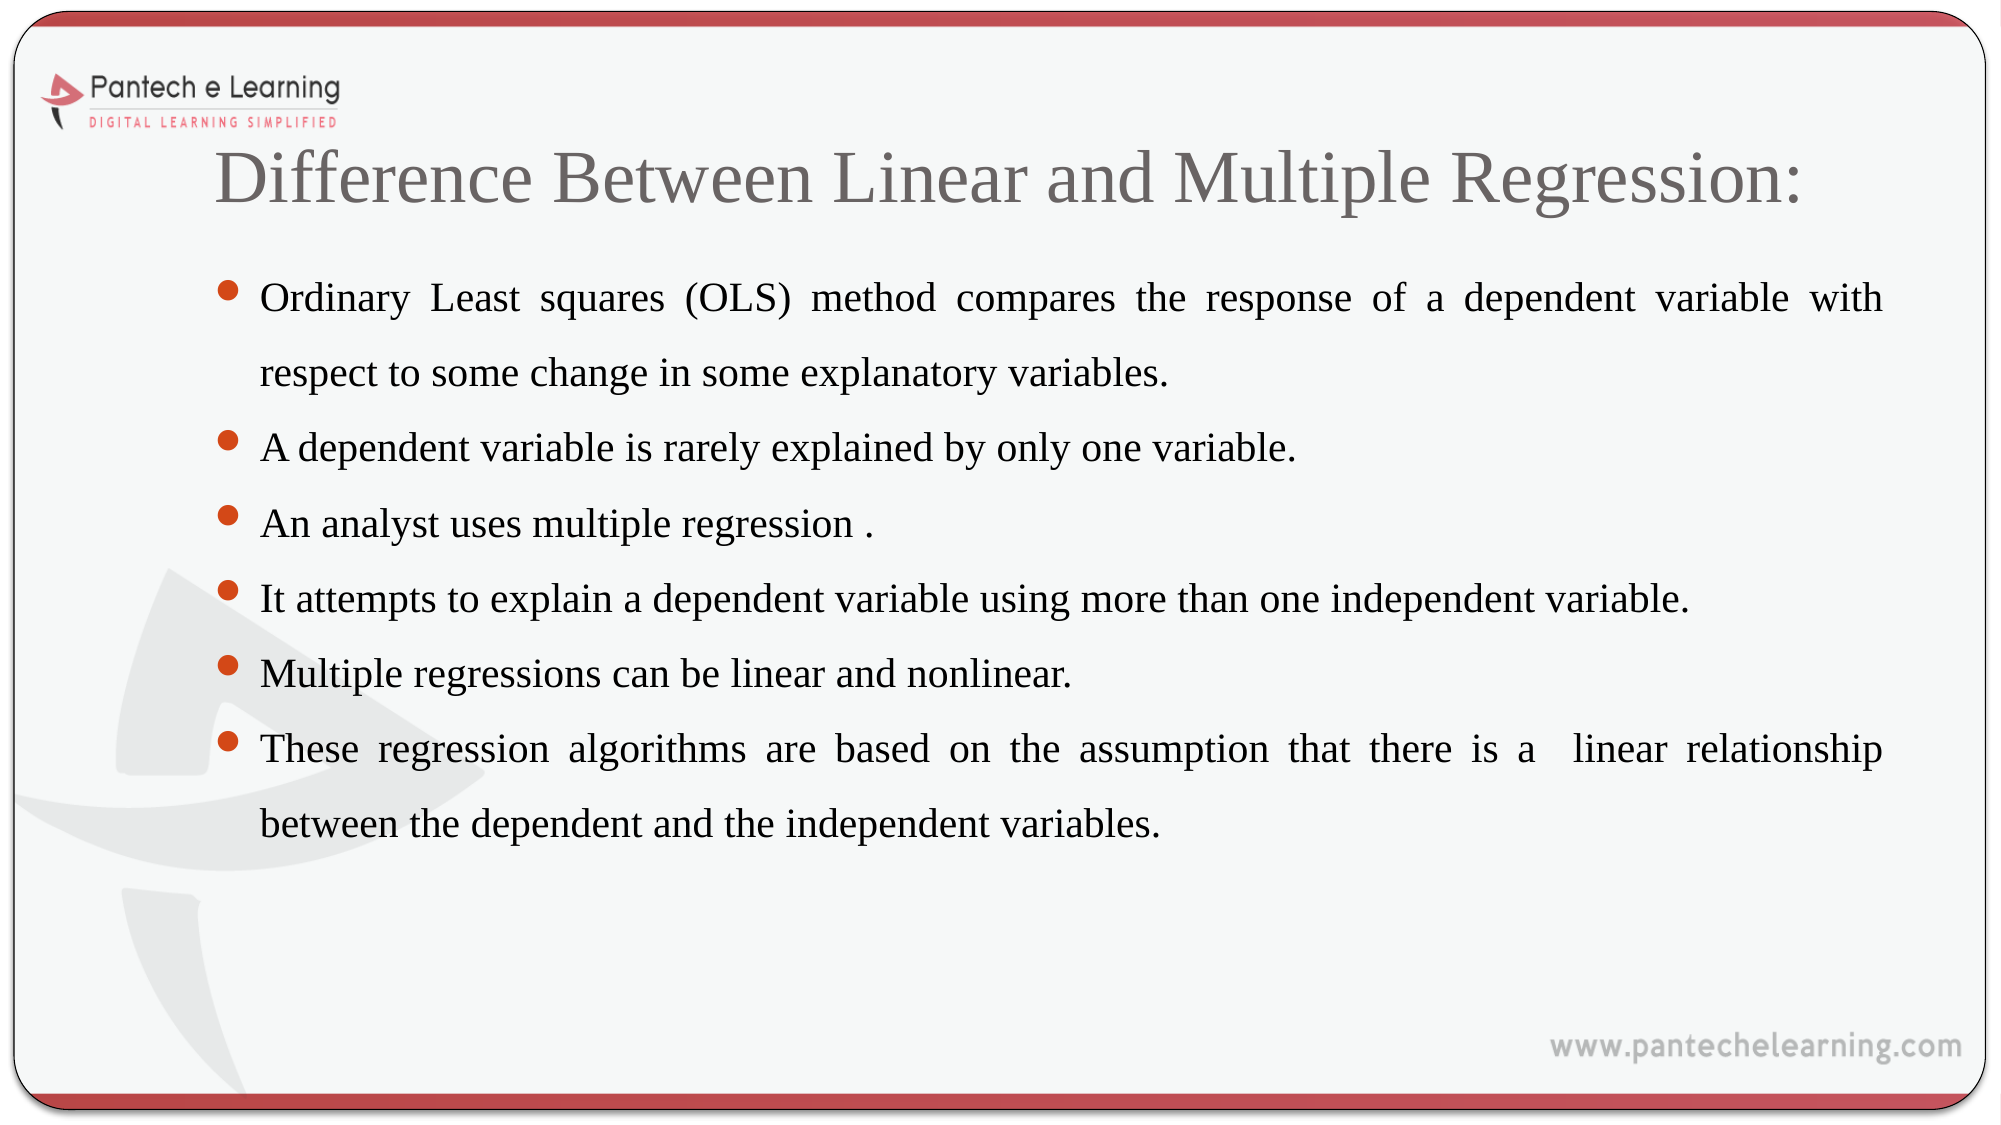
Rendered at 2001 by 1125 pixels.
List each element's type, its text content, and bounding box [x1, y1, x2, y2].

list Ordinary Least squares (OLS) method compares the response of a dependent variable with respect to some change in some explanatory variables. A dependent variable is rarely explained by only one variable. An analyst uses multiple regression . It attempts to explain a dependent variable using more than one independent variable. Multiple regressions can be linear and nonlinear. These regression algorithms are based on the assumption that there is a linear relationship between the dependent and the independent variables. [200, 237, 1900, 988]
picture [15, 12, 1984, 1108]
title Difference Between Linear and Multiple Regression: [200, 45, 1900, 233]
